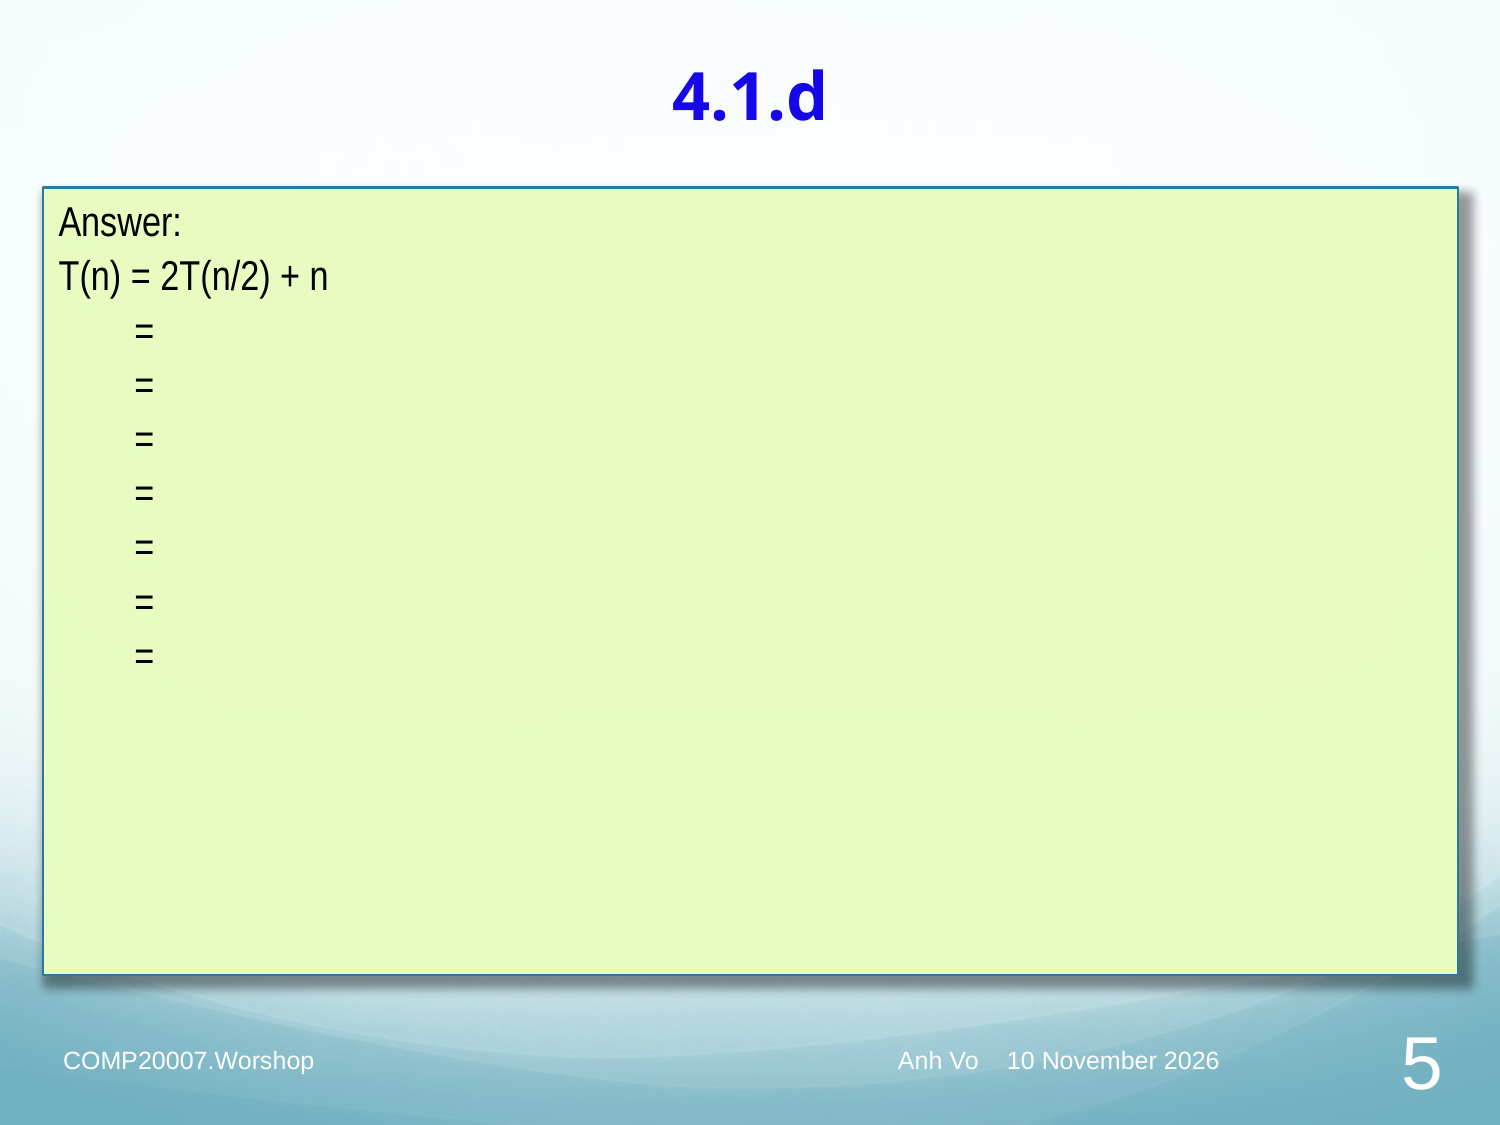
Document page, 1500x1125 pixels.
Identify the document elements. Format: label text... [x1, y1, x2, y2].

title 4.1.d [43, 17, 1459, 169]
slide_number 5 [1295, 1029, 1459, 1090]
list Answer: T(n) = 2T(n/2) + n = = = = = = = [42, 186, 1459, 976]
footer COMP20007.Worshop [48, 1029, 843, 1090]
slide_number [877, 1029, 1236, 1090]
